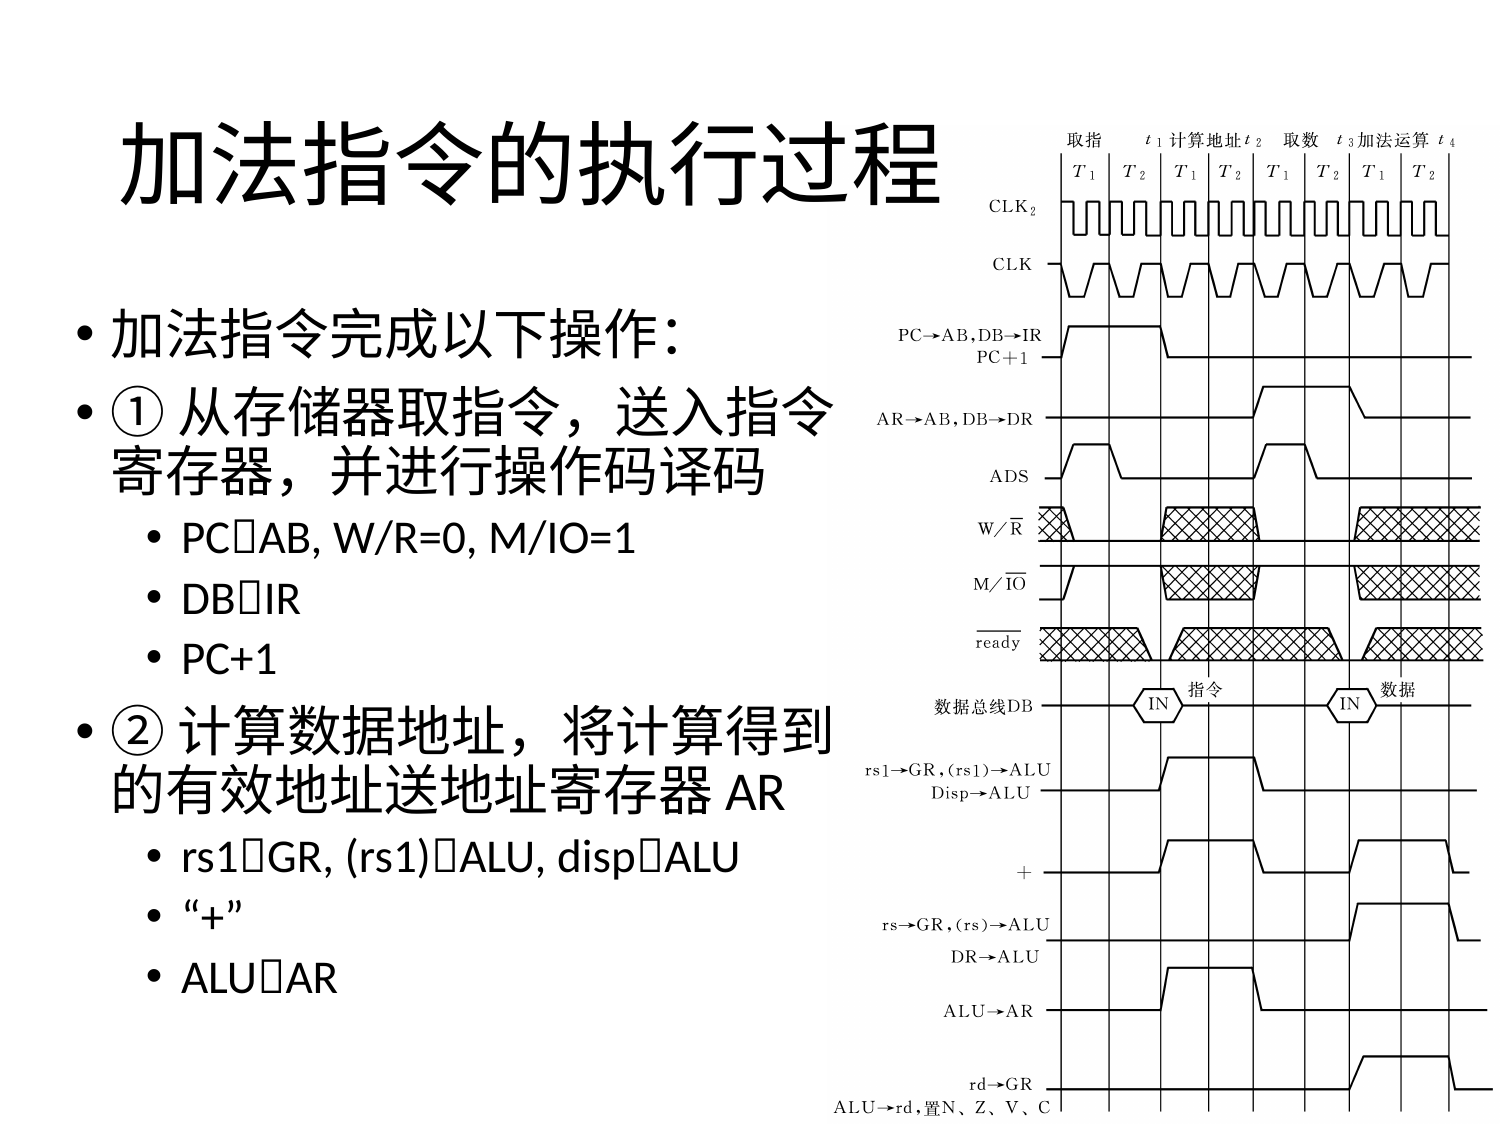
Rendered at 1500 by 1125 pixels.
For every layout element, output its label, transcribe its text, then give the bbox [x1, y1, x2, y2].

title 加法指令的执行过程 [103, 59, 1397, 278]
picture [827, 125, 1500, 1125]
list 加法指令完成以下操作： ①从存储器取指令，送入指令寄存器，并进行操作码译码 PCAB, W/R=0, M/IO=1 DBIR PC+1 ②计算数据地址，将计算得到的有效地址送地址寄存器AR rs1GR, (rs1)ALU, dispALU “+” ALUAR [60, 299, 827, 1014]
